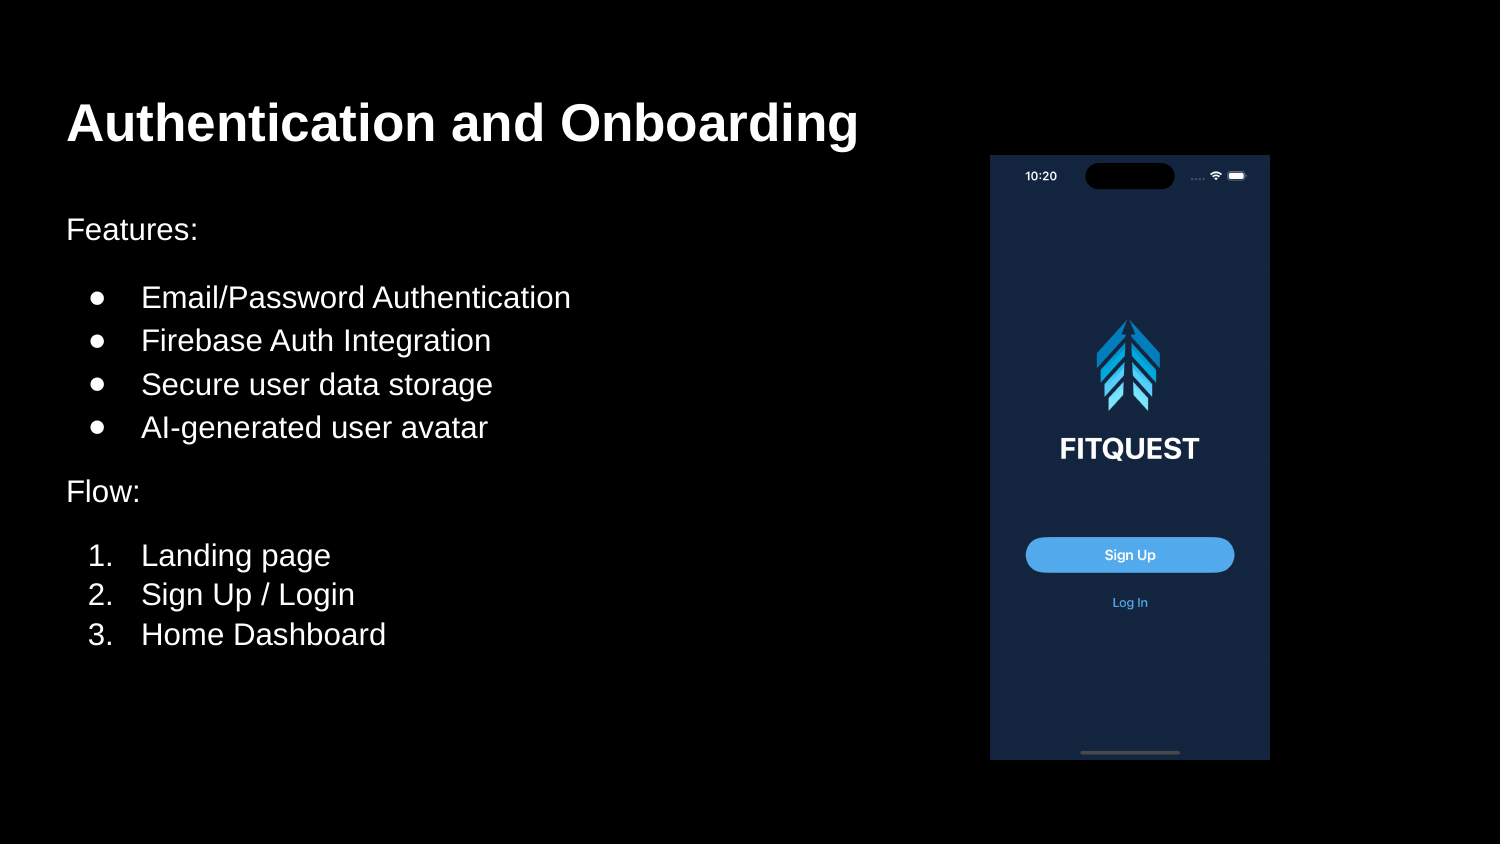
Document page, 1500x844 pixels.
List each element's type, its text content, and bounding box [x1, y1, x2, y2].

list Features: Email/Password Authentication Firebase Auth Integration Secure user data storage AI-generated user avatar Flow: Landing page Sign Up / Login Home Dashboard [51, 189, 950, 750]
title Authentication and Onboarding [51, 72, 1449, 167]
picture [990, 155, 1270, 761]
